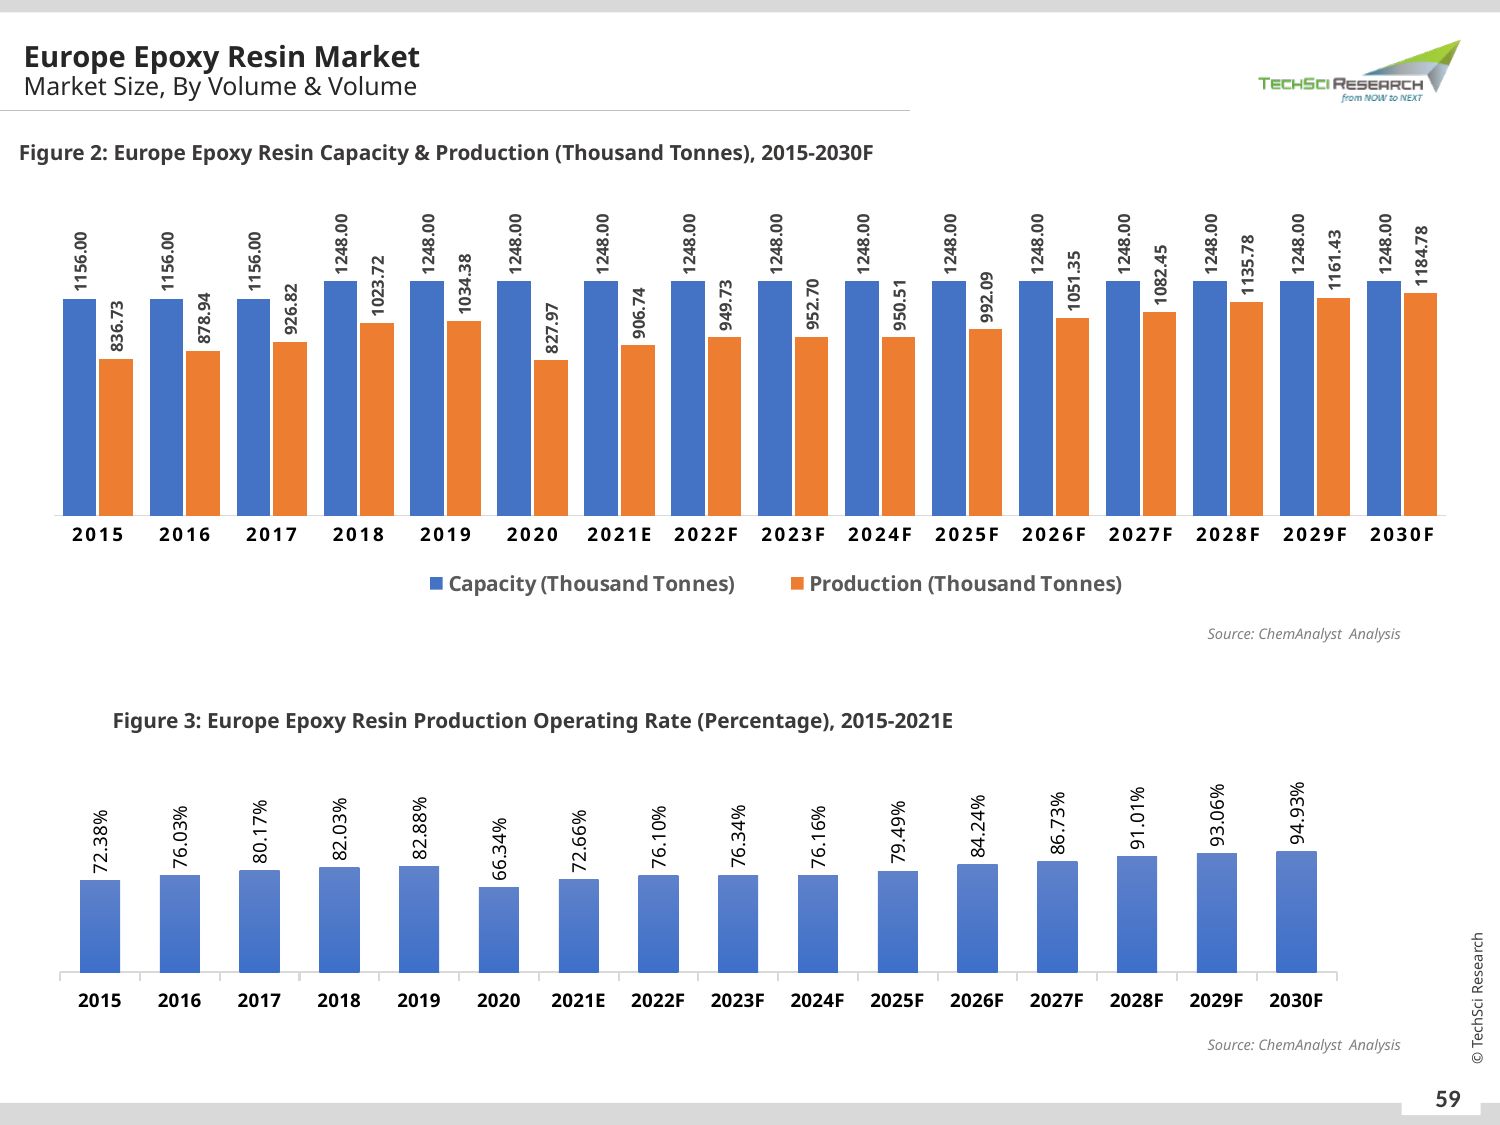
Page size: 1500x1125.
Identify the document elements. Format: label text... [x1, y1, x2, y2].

text_box Source: ChemAnalyst Analysis [917, 1028, 1416, 1061]
text_box Figure 2: Europe Epoxy Resin Capacity & Production (Thousand Tonnes), 2015-2030F [3, 120, 1449, 173]
chart [53, 189, 1447, 618]
text_box Figure 3: Europe Epoxy Resin Production Operating Rate (Percentage), 2015-2021E [0, 687, 1256, 741]
chart [26, 759, 1359, 1021]
picture [1257, 39, 1461, 104]
text_box Source: ChemAnalyst Analysis [917, 618, 1416, 650]
list Europe Epoxy Resin Market Market Size, By Volume & Volume [8, 21, 928, 120]
